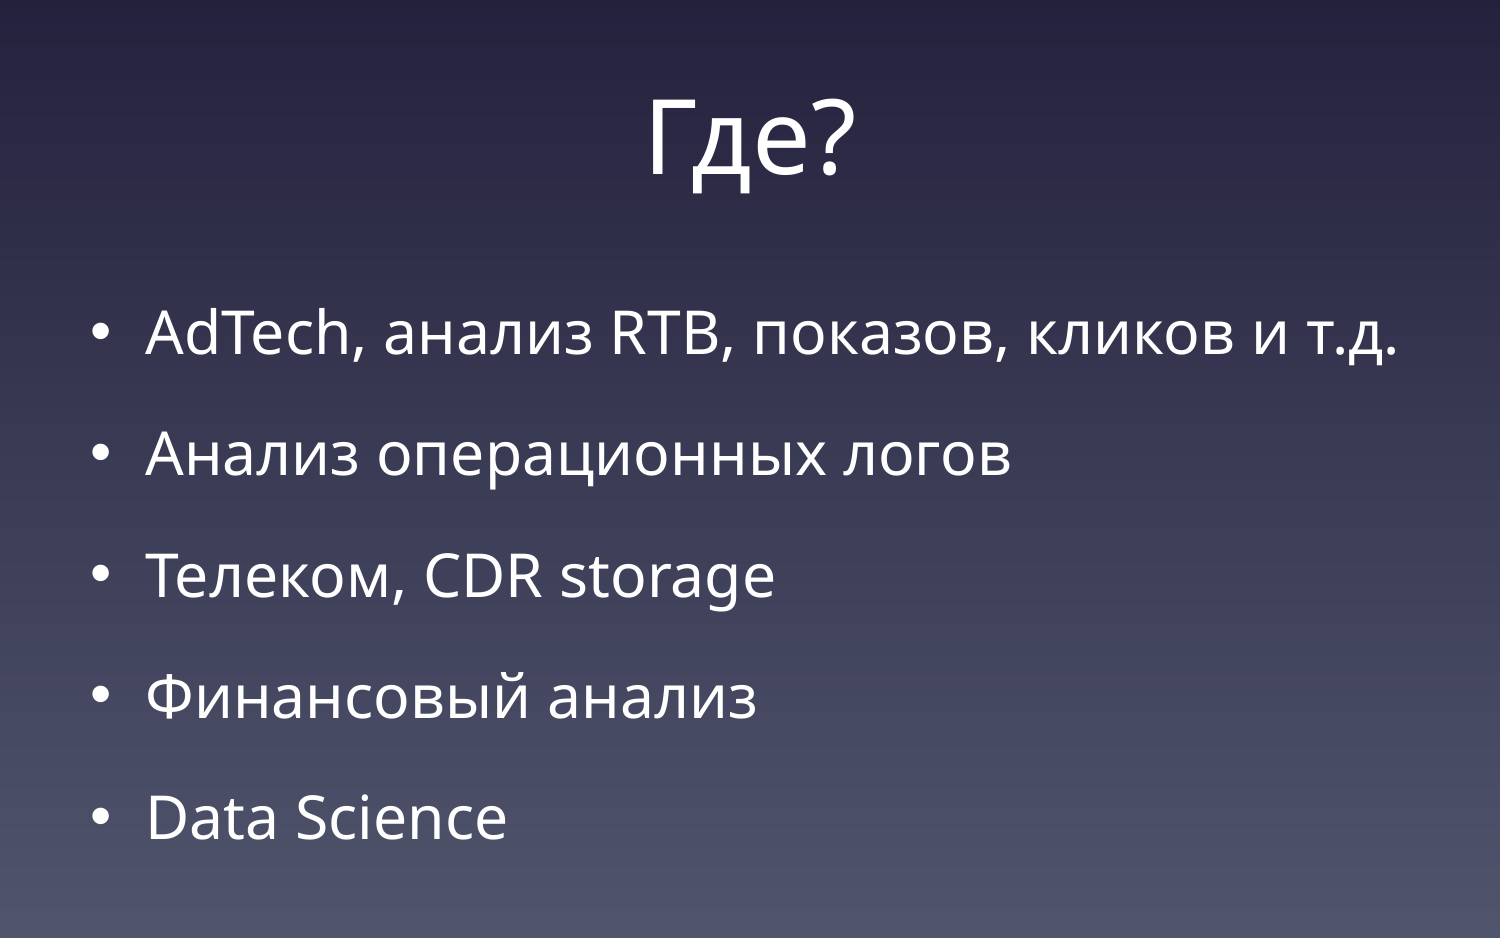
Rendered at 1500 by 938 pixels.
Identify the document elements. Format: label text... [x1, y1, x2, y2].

title Где? [75, 62, 1425, 219]
list AdTech, анализ RTB, показов, кликов и т.д. Анализ операционных логов Телеком, CDR storage Финансовый анализ Data Science [75, 249, 1425, 869]
